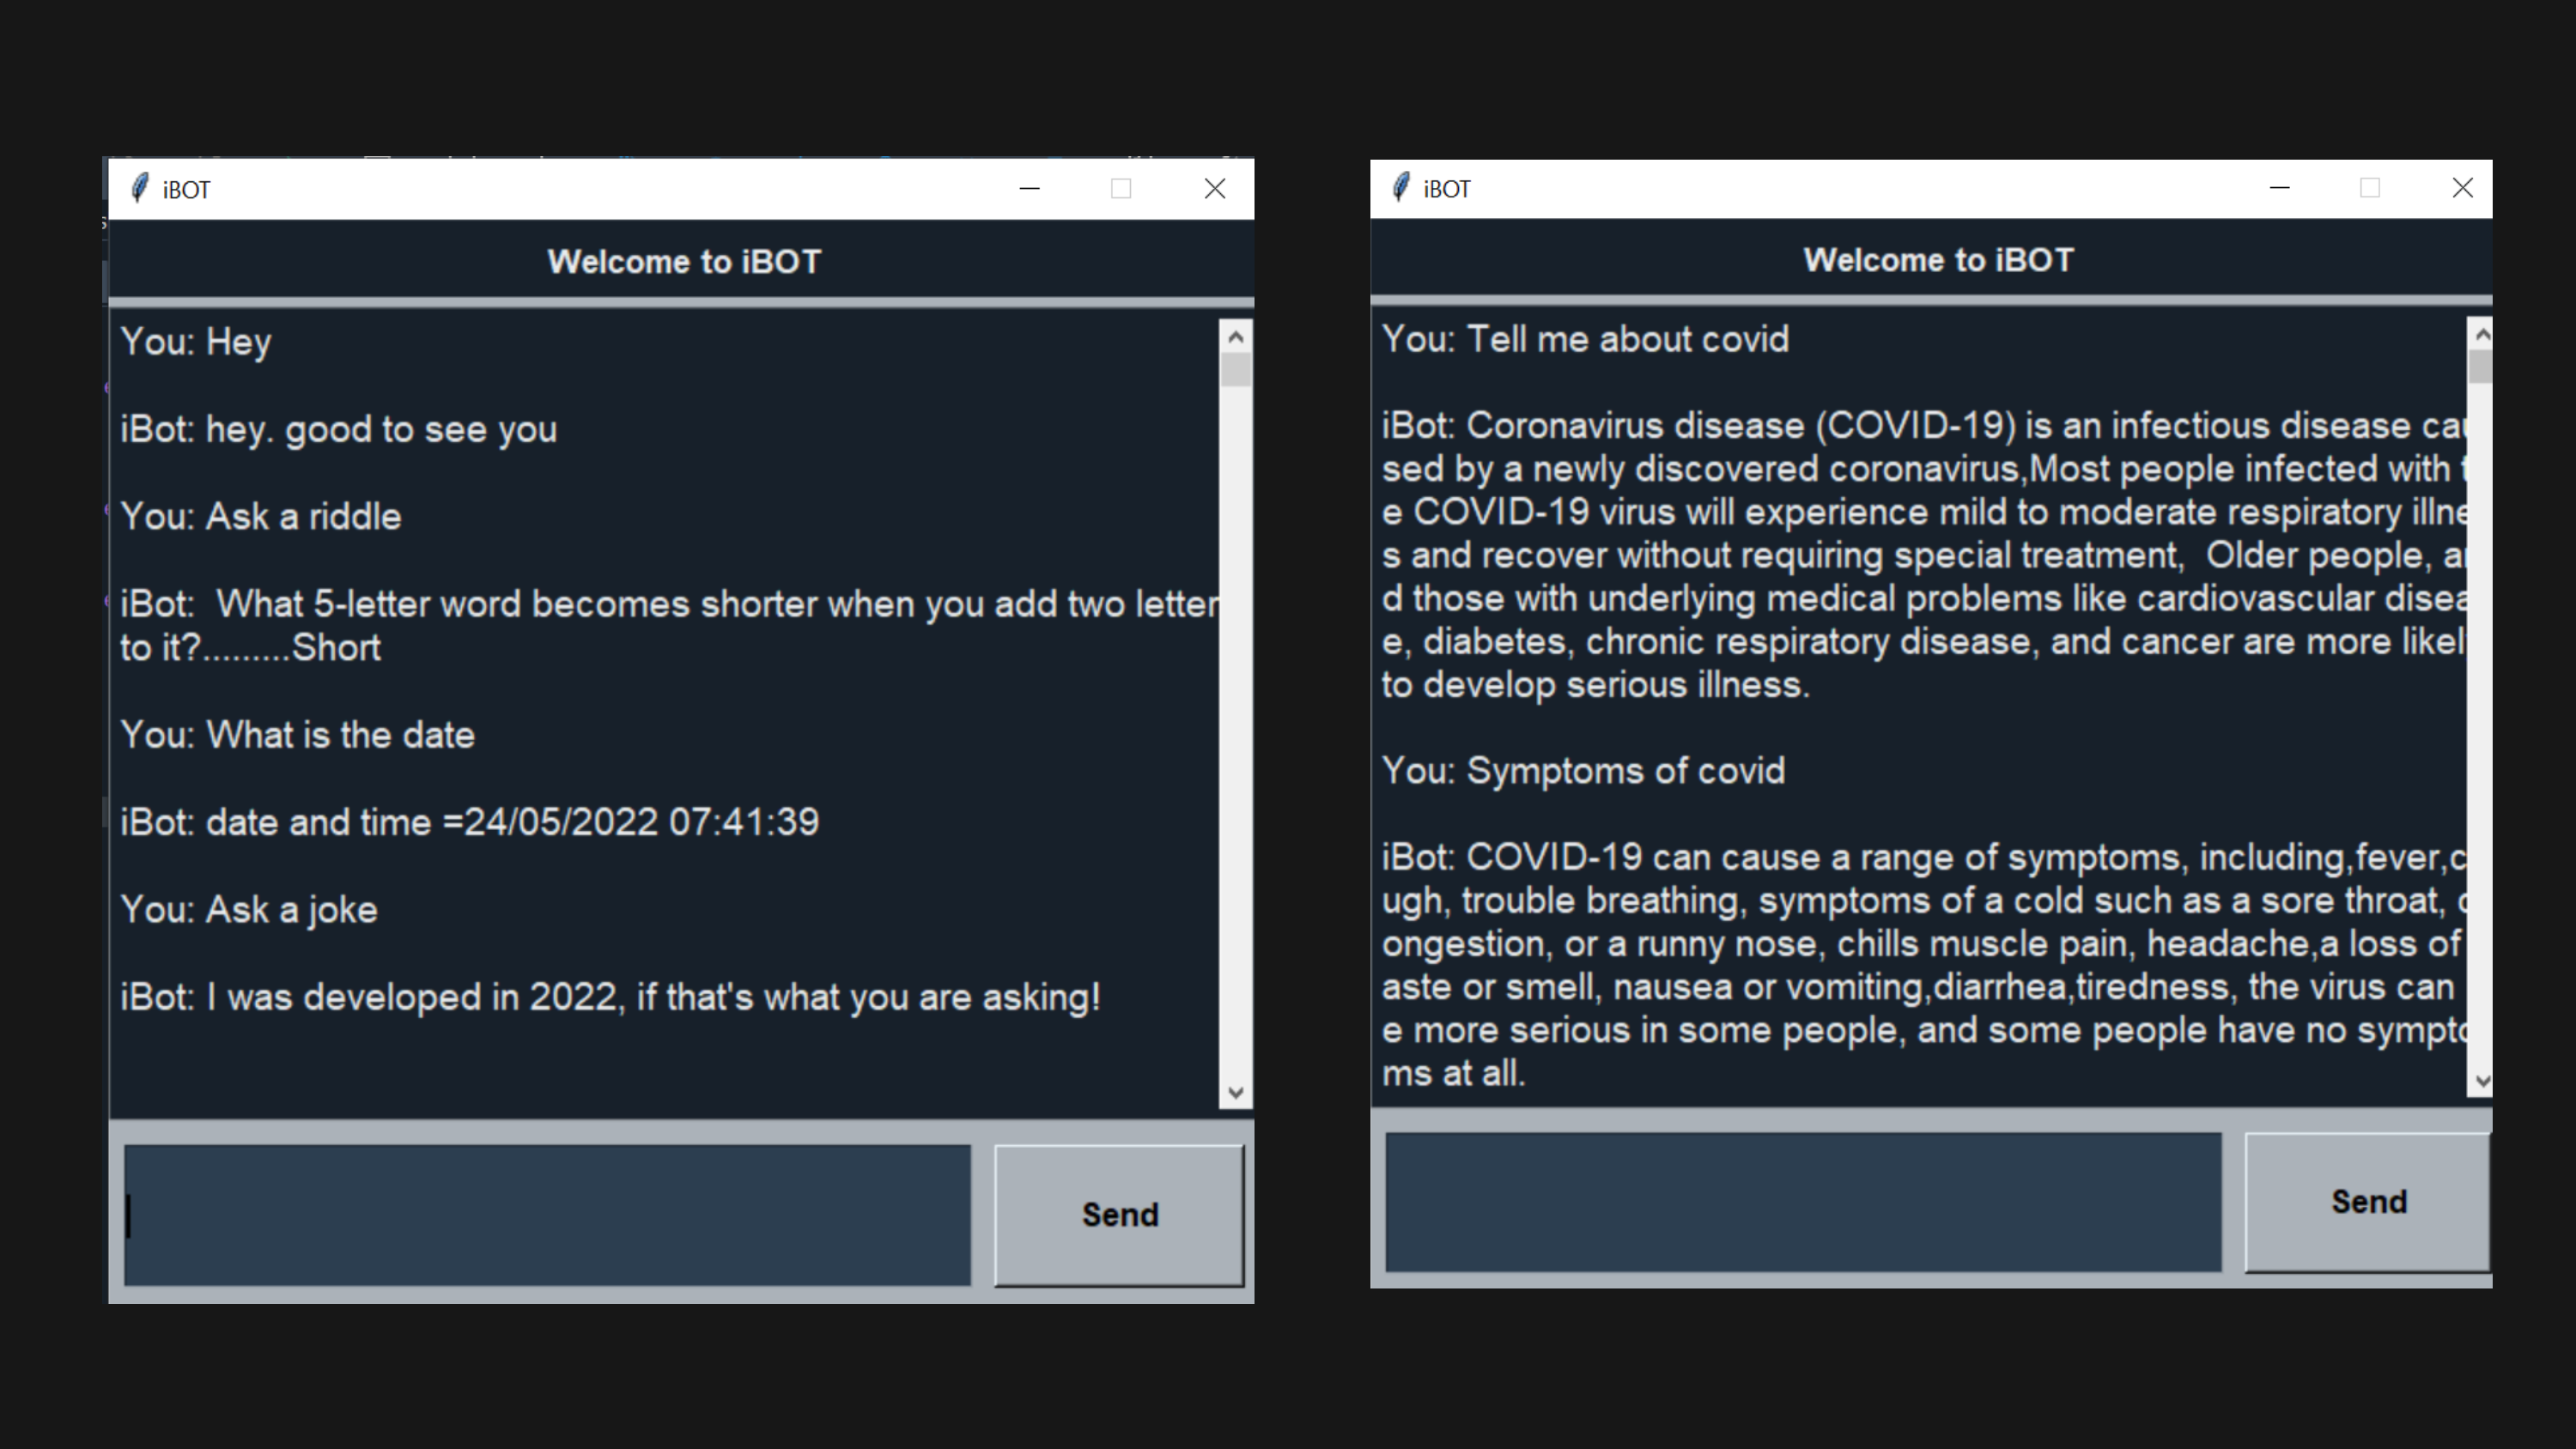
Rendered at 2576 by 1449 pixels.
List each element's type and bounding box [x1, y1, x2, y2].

picture [1370, 160, 2494, 1288]
picture [102, 156, 1255, 1304]
